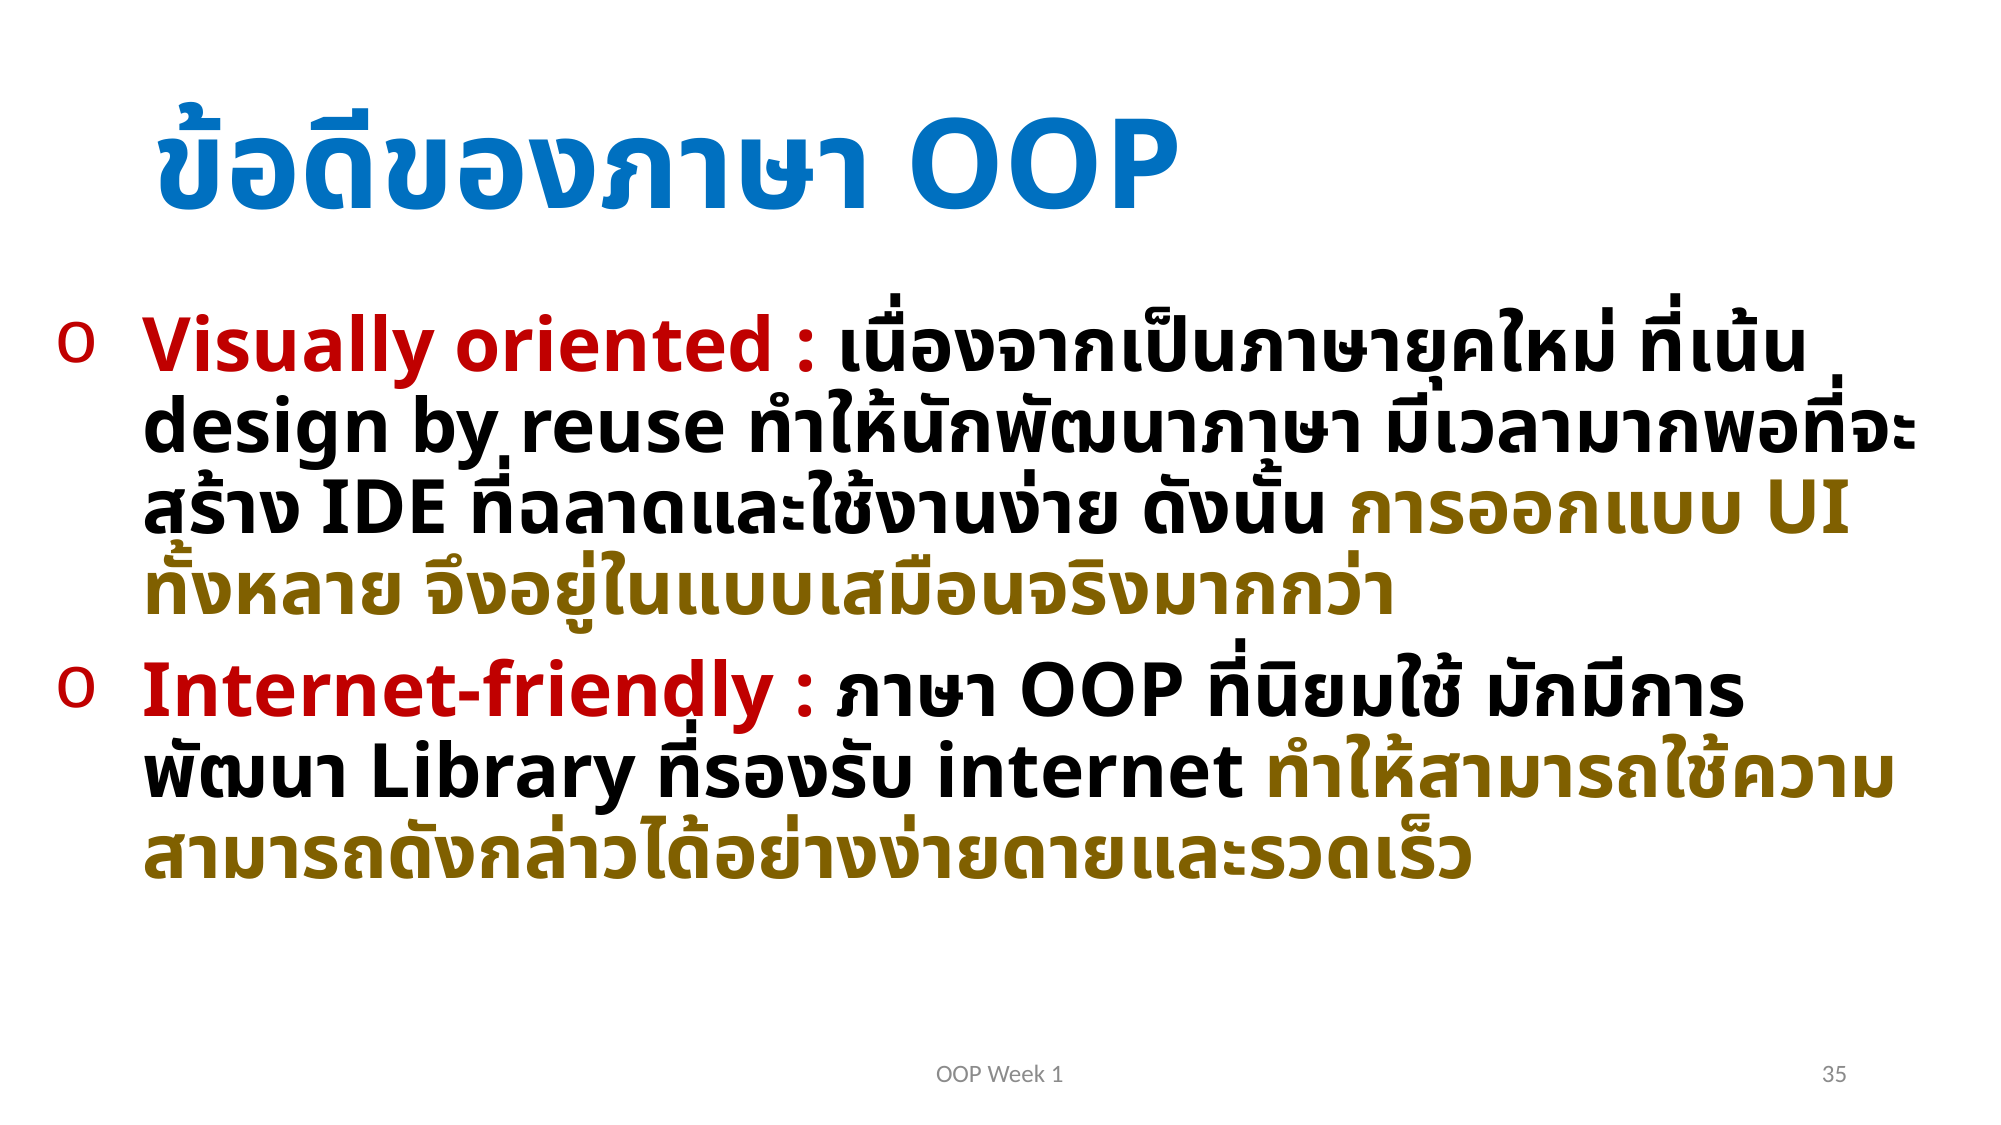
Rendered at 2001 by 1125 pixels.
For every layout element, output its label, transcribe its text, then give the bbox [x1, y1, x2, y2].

slide_number 35 [1412, 1042, 1863, 1103]
footer OOP Week 1 [662, 1042, 1338, 1103]
title ข้อดีของภาษา OOP [137, 59, 1863, 278]
list Visually oriented : เนื่องจากเป็นภาษายุคใหม่ ที่เน้น design by reuse ทำให้นักพัฒนาภาษา มีเวลามากพอที่จะสร้าง IDE ที่ฉลาดและใช้งานง่าย ดังนั้น การออกแบบ UI ทั้งหลาย จึงอยู่ในแบบเสมือนจริงมากกว่า Internet-friendly : ภาษา OOP ที่นิยมใช้ มักมีการพัฒนา Library ที่รองรับ internet ทำให้สามารถใช้ความสามารถดังกล่าวได้อย่างง่ายดายและรวดเร็ว [39, 299, 1952, 1014]
